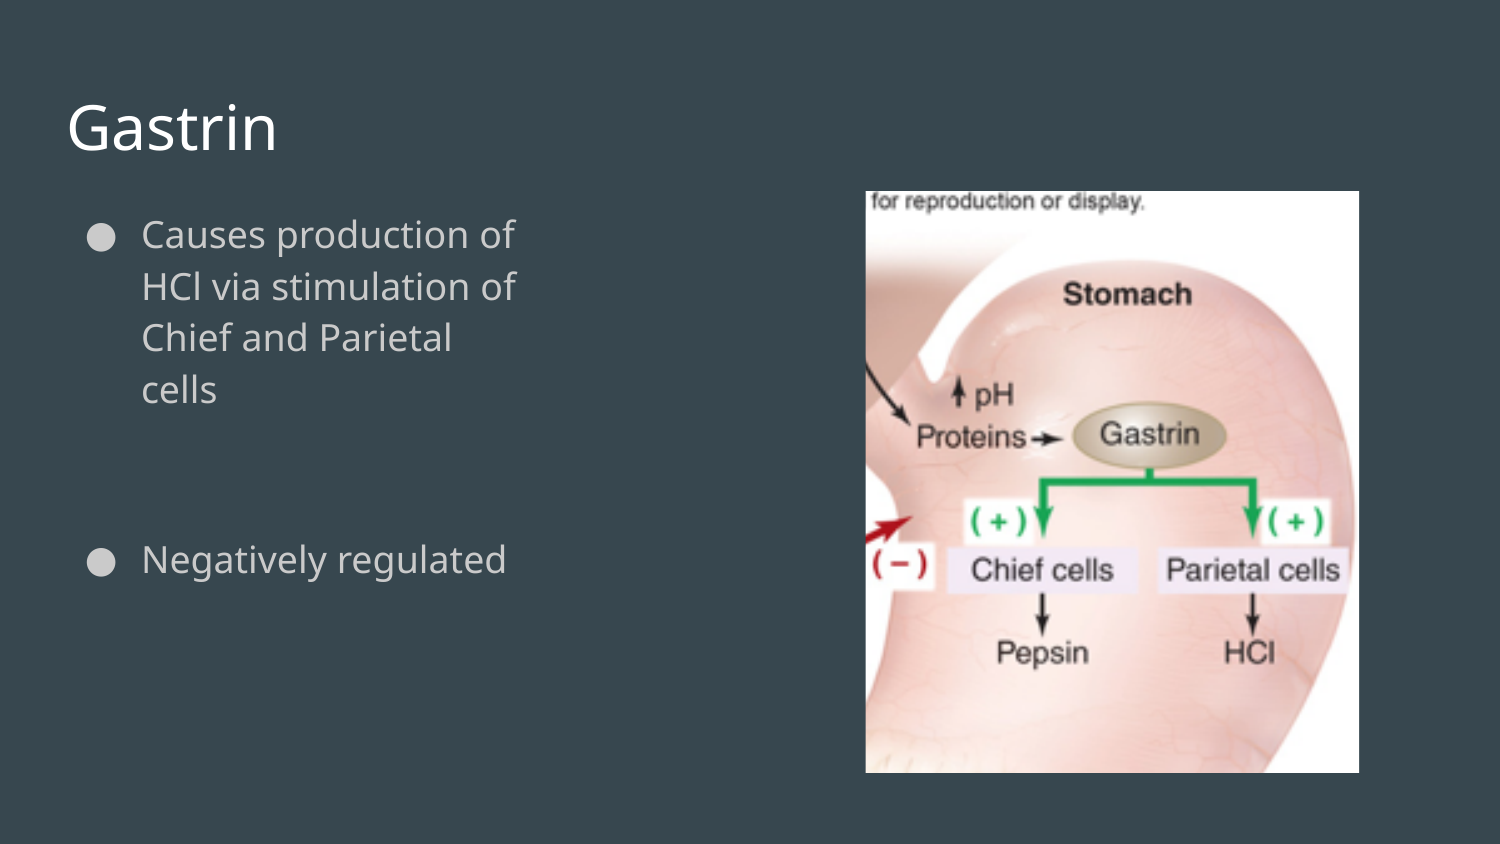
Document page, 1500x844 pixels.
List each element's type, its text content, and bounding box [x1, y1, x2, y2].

title Gastrin [51, 72, 1449, 167]
picture [865, 191, 1360, 773]
list Causes production of HCl via stimulation of Chief and Parietal cells Negatively regulated [51, 189, 554, 750]
